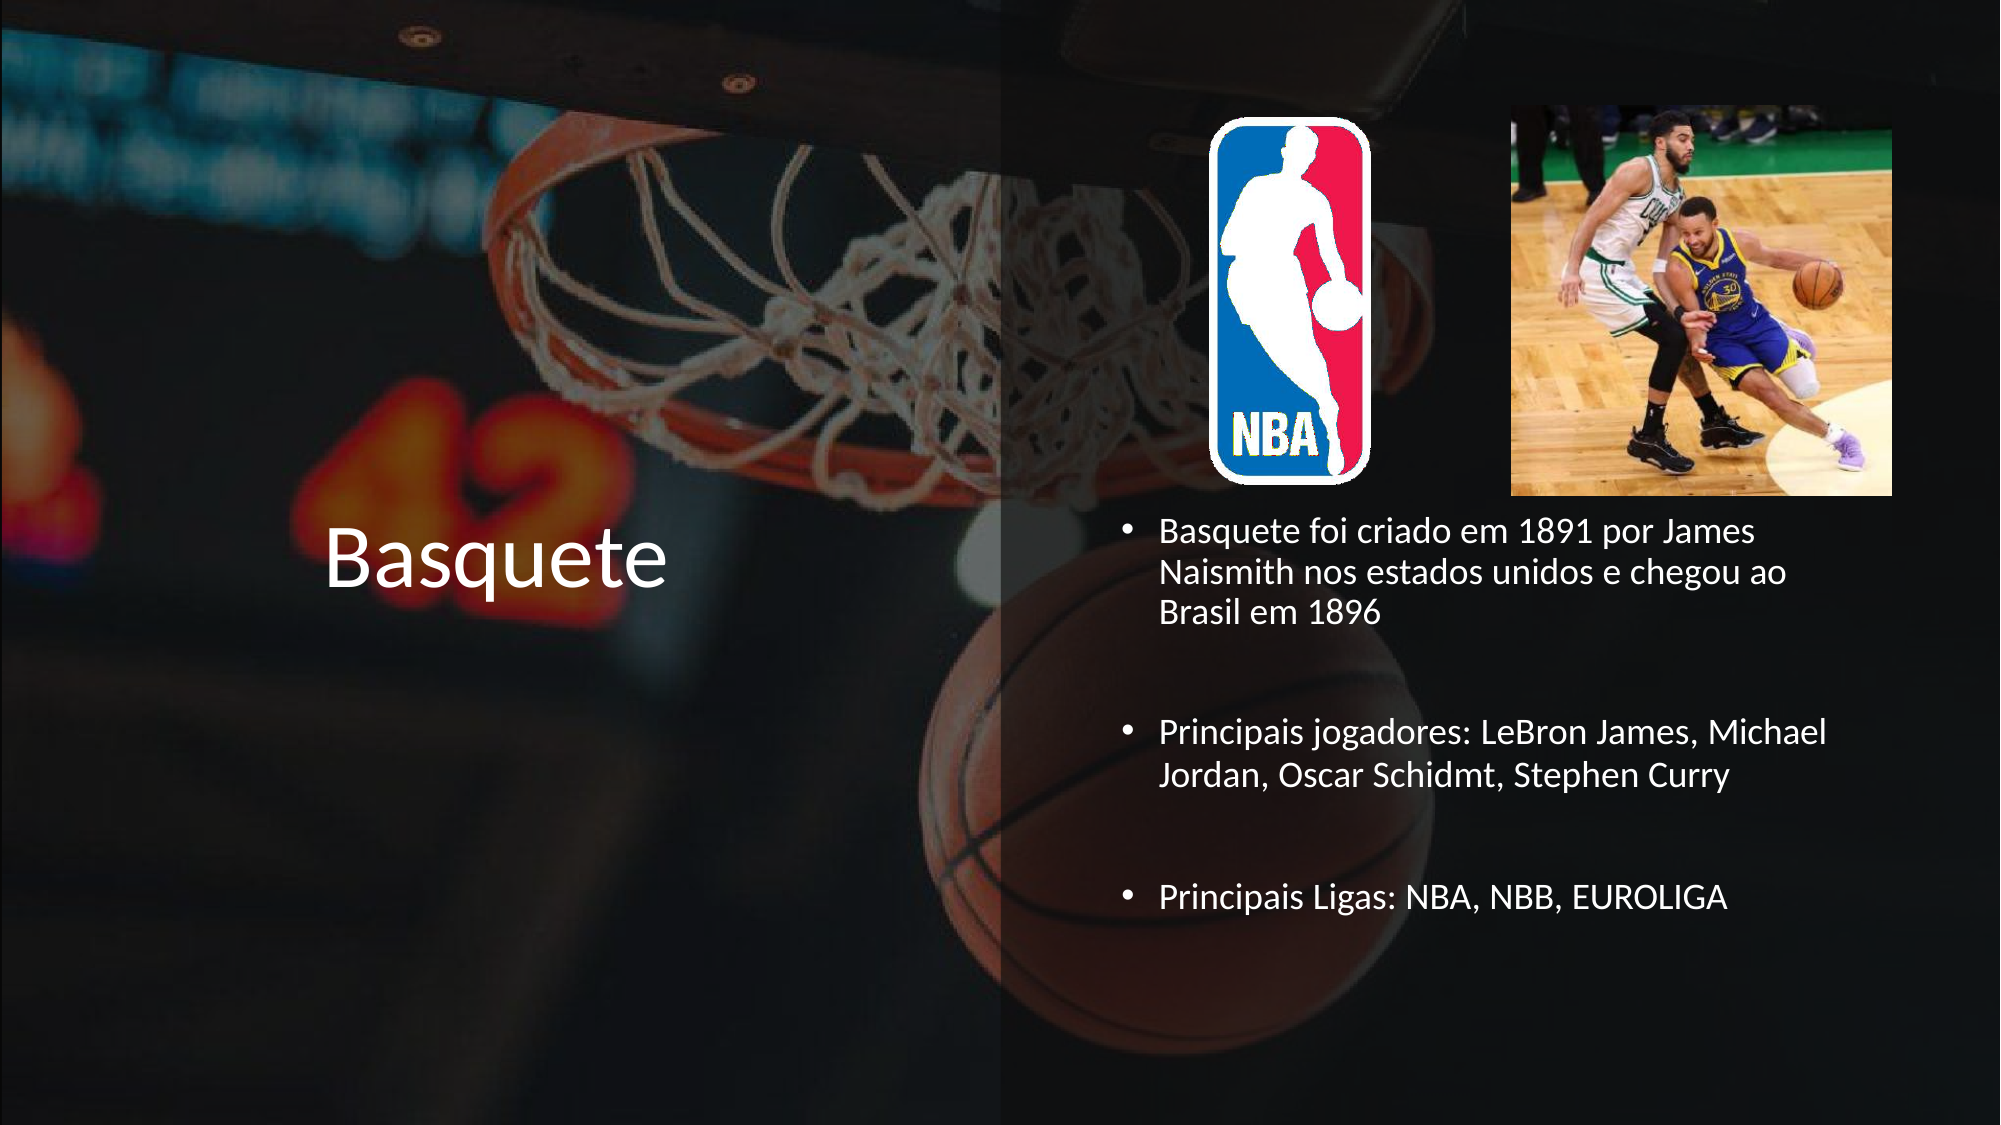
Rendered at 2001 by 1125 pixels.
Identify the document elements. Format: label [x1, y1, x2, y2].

text_box [0, 0, 998, 1125]
text_box [1000, 0, 2000, 1125]
